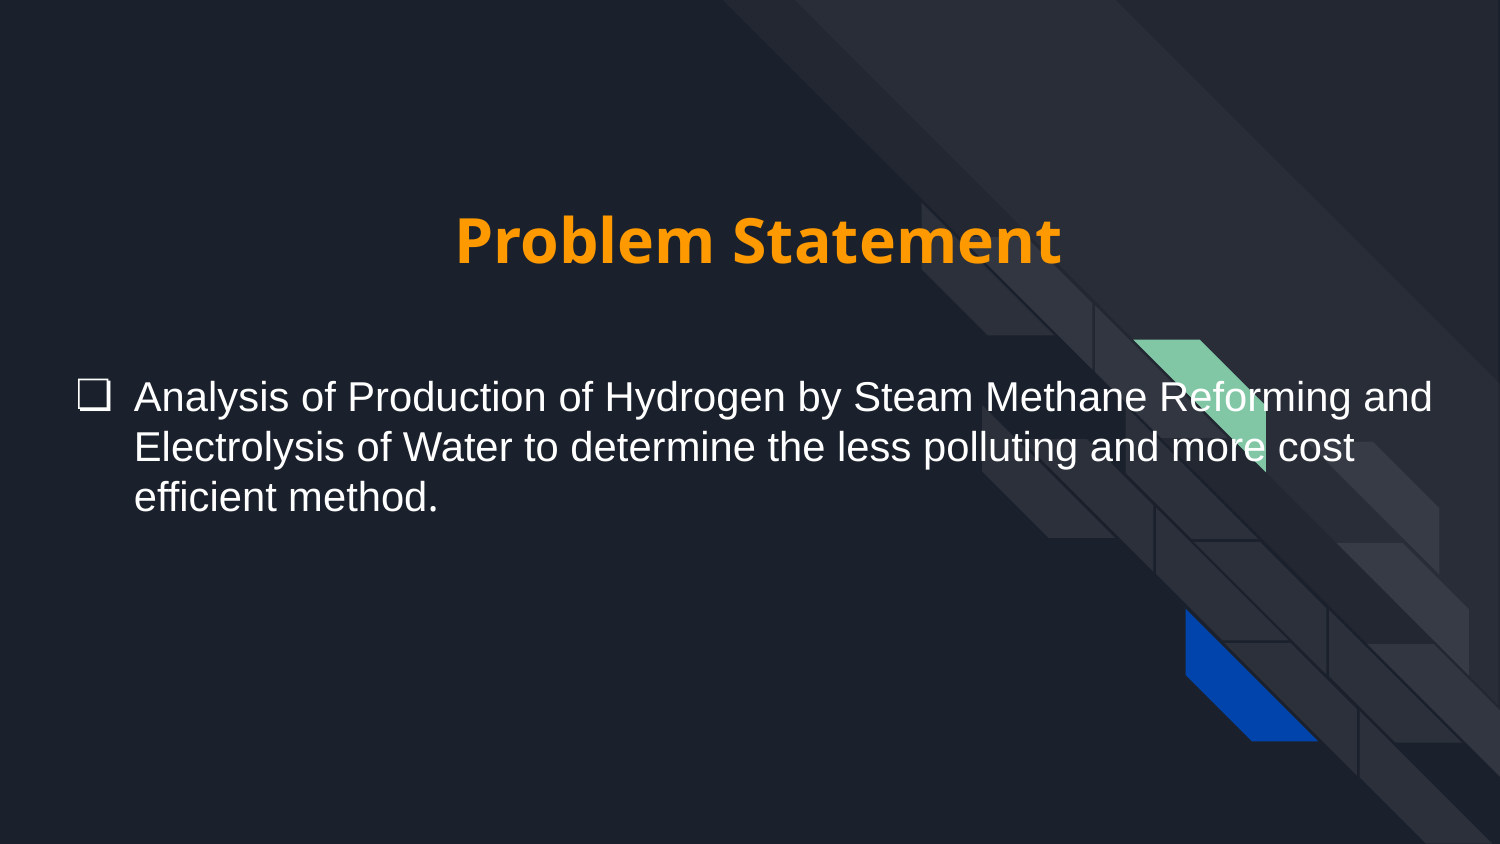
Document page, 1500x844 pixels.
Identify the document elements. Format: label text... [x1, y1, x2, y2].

text_box [728, 344, 1224, 398]
title Problem Statement [212, 185, 1368, 266]
text_box Analysis of Production of Hydrogen by Steam Methane Reforming and Electrolysis of Water to determine the less polluting and more cost efficient method. [43, 344, 1493, 696]
